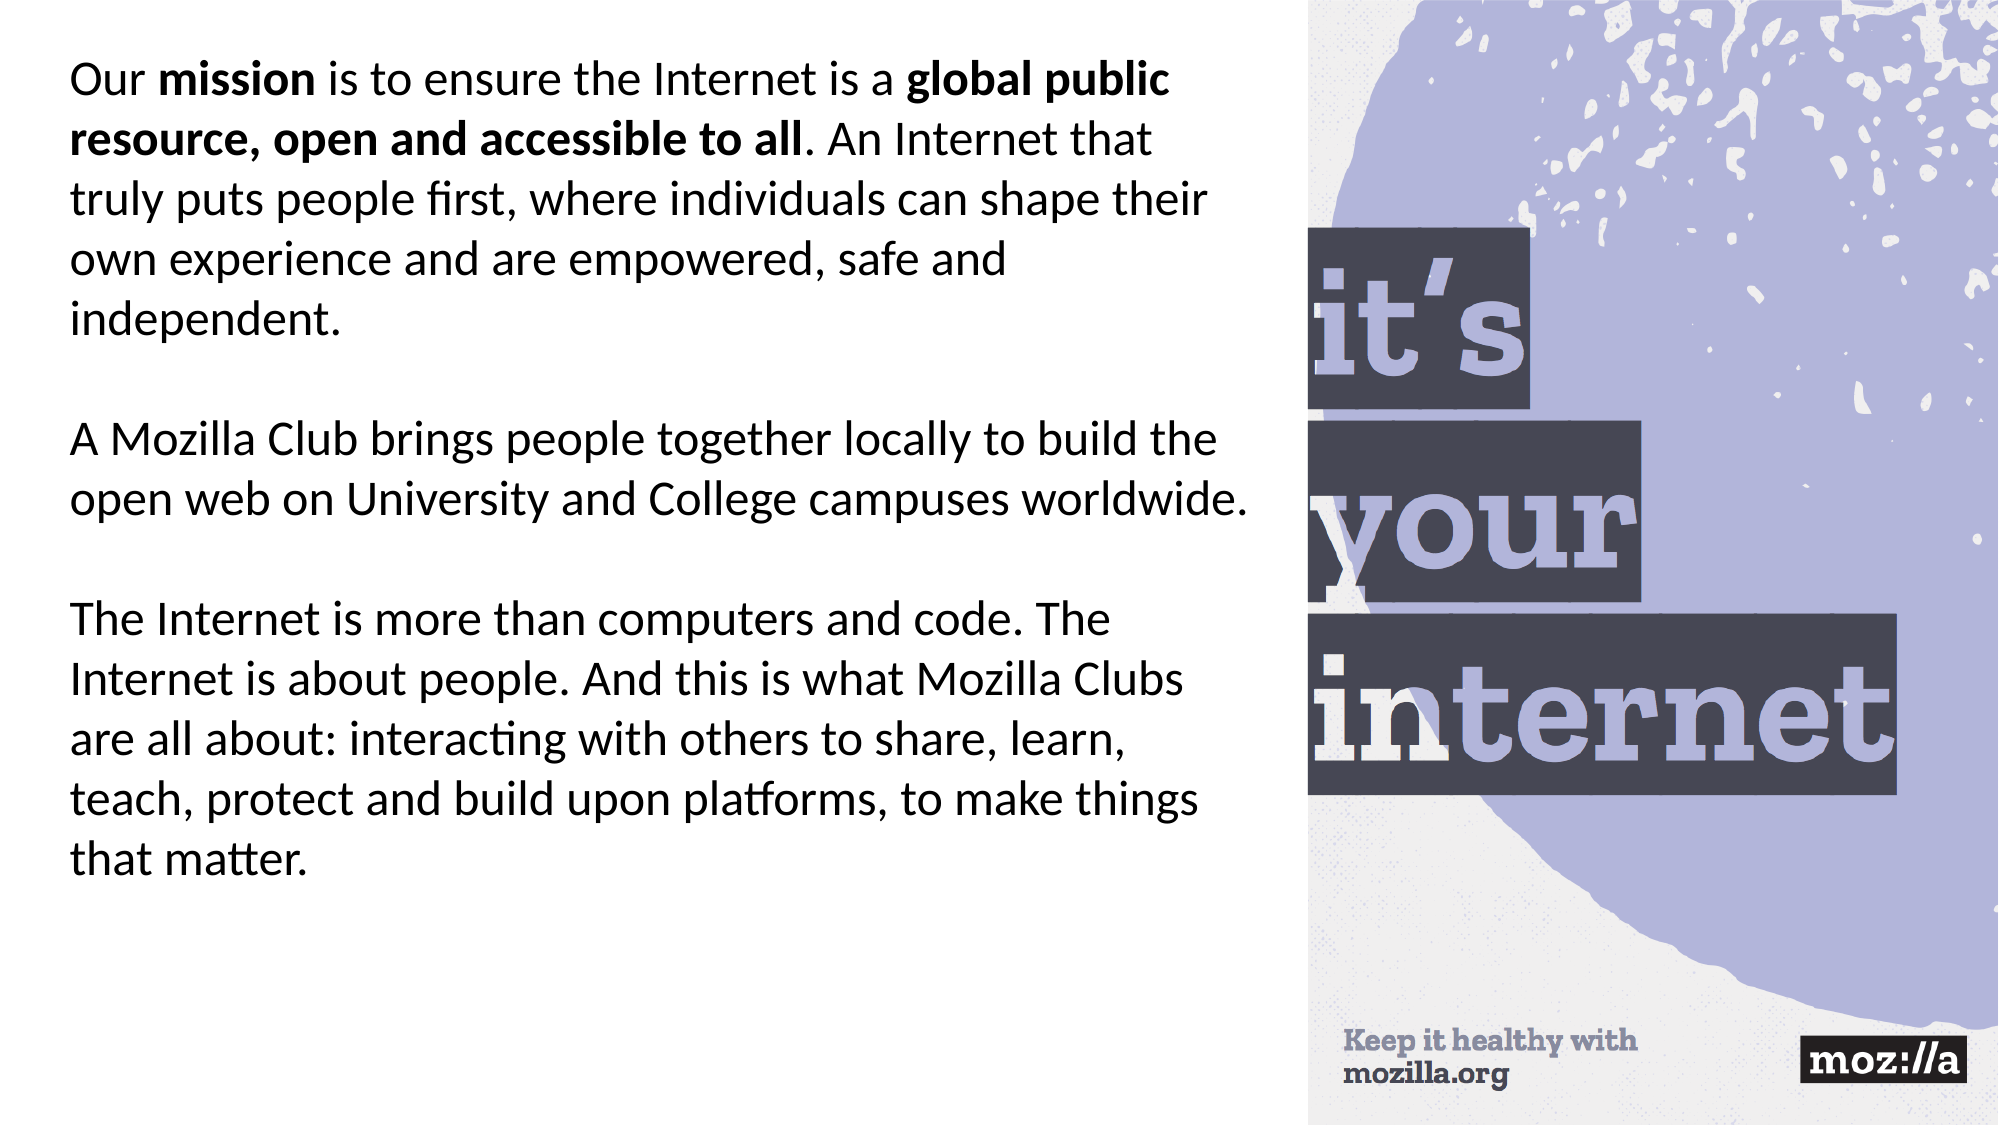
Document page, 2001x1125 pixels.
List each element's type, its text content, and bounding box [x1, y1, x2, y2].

picture [1307, 0, 2000, 1125]
text_box Our mission is to ensure the Internet is a global public resource, open and accessible to all. An Internet that truly puts people first, where individuals can shape their own experience and are empowered, safe and independent. A Mozilla Club brings people together locally to build the open web on University and College campuses worldwide. The Internet is more than computers and code. The Internet is about people. And this is what Mozilla Clubs are all about: interacting with others to share, learn, teach, protect and build upon platforms, to make things that matter. [54, 37, 1266, 983]
